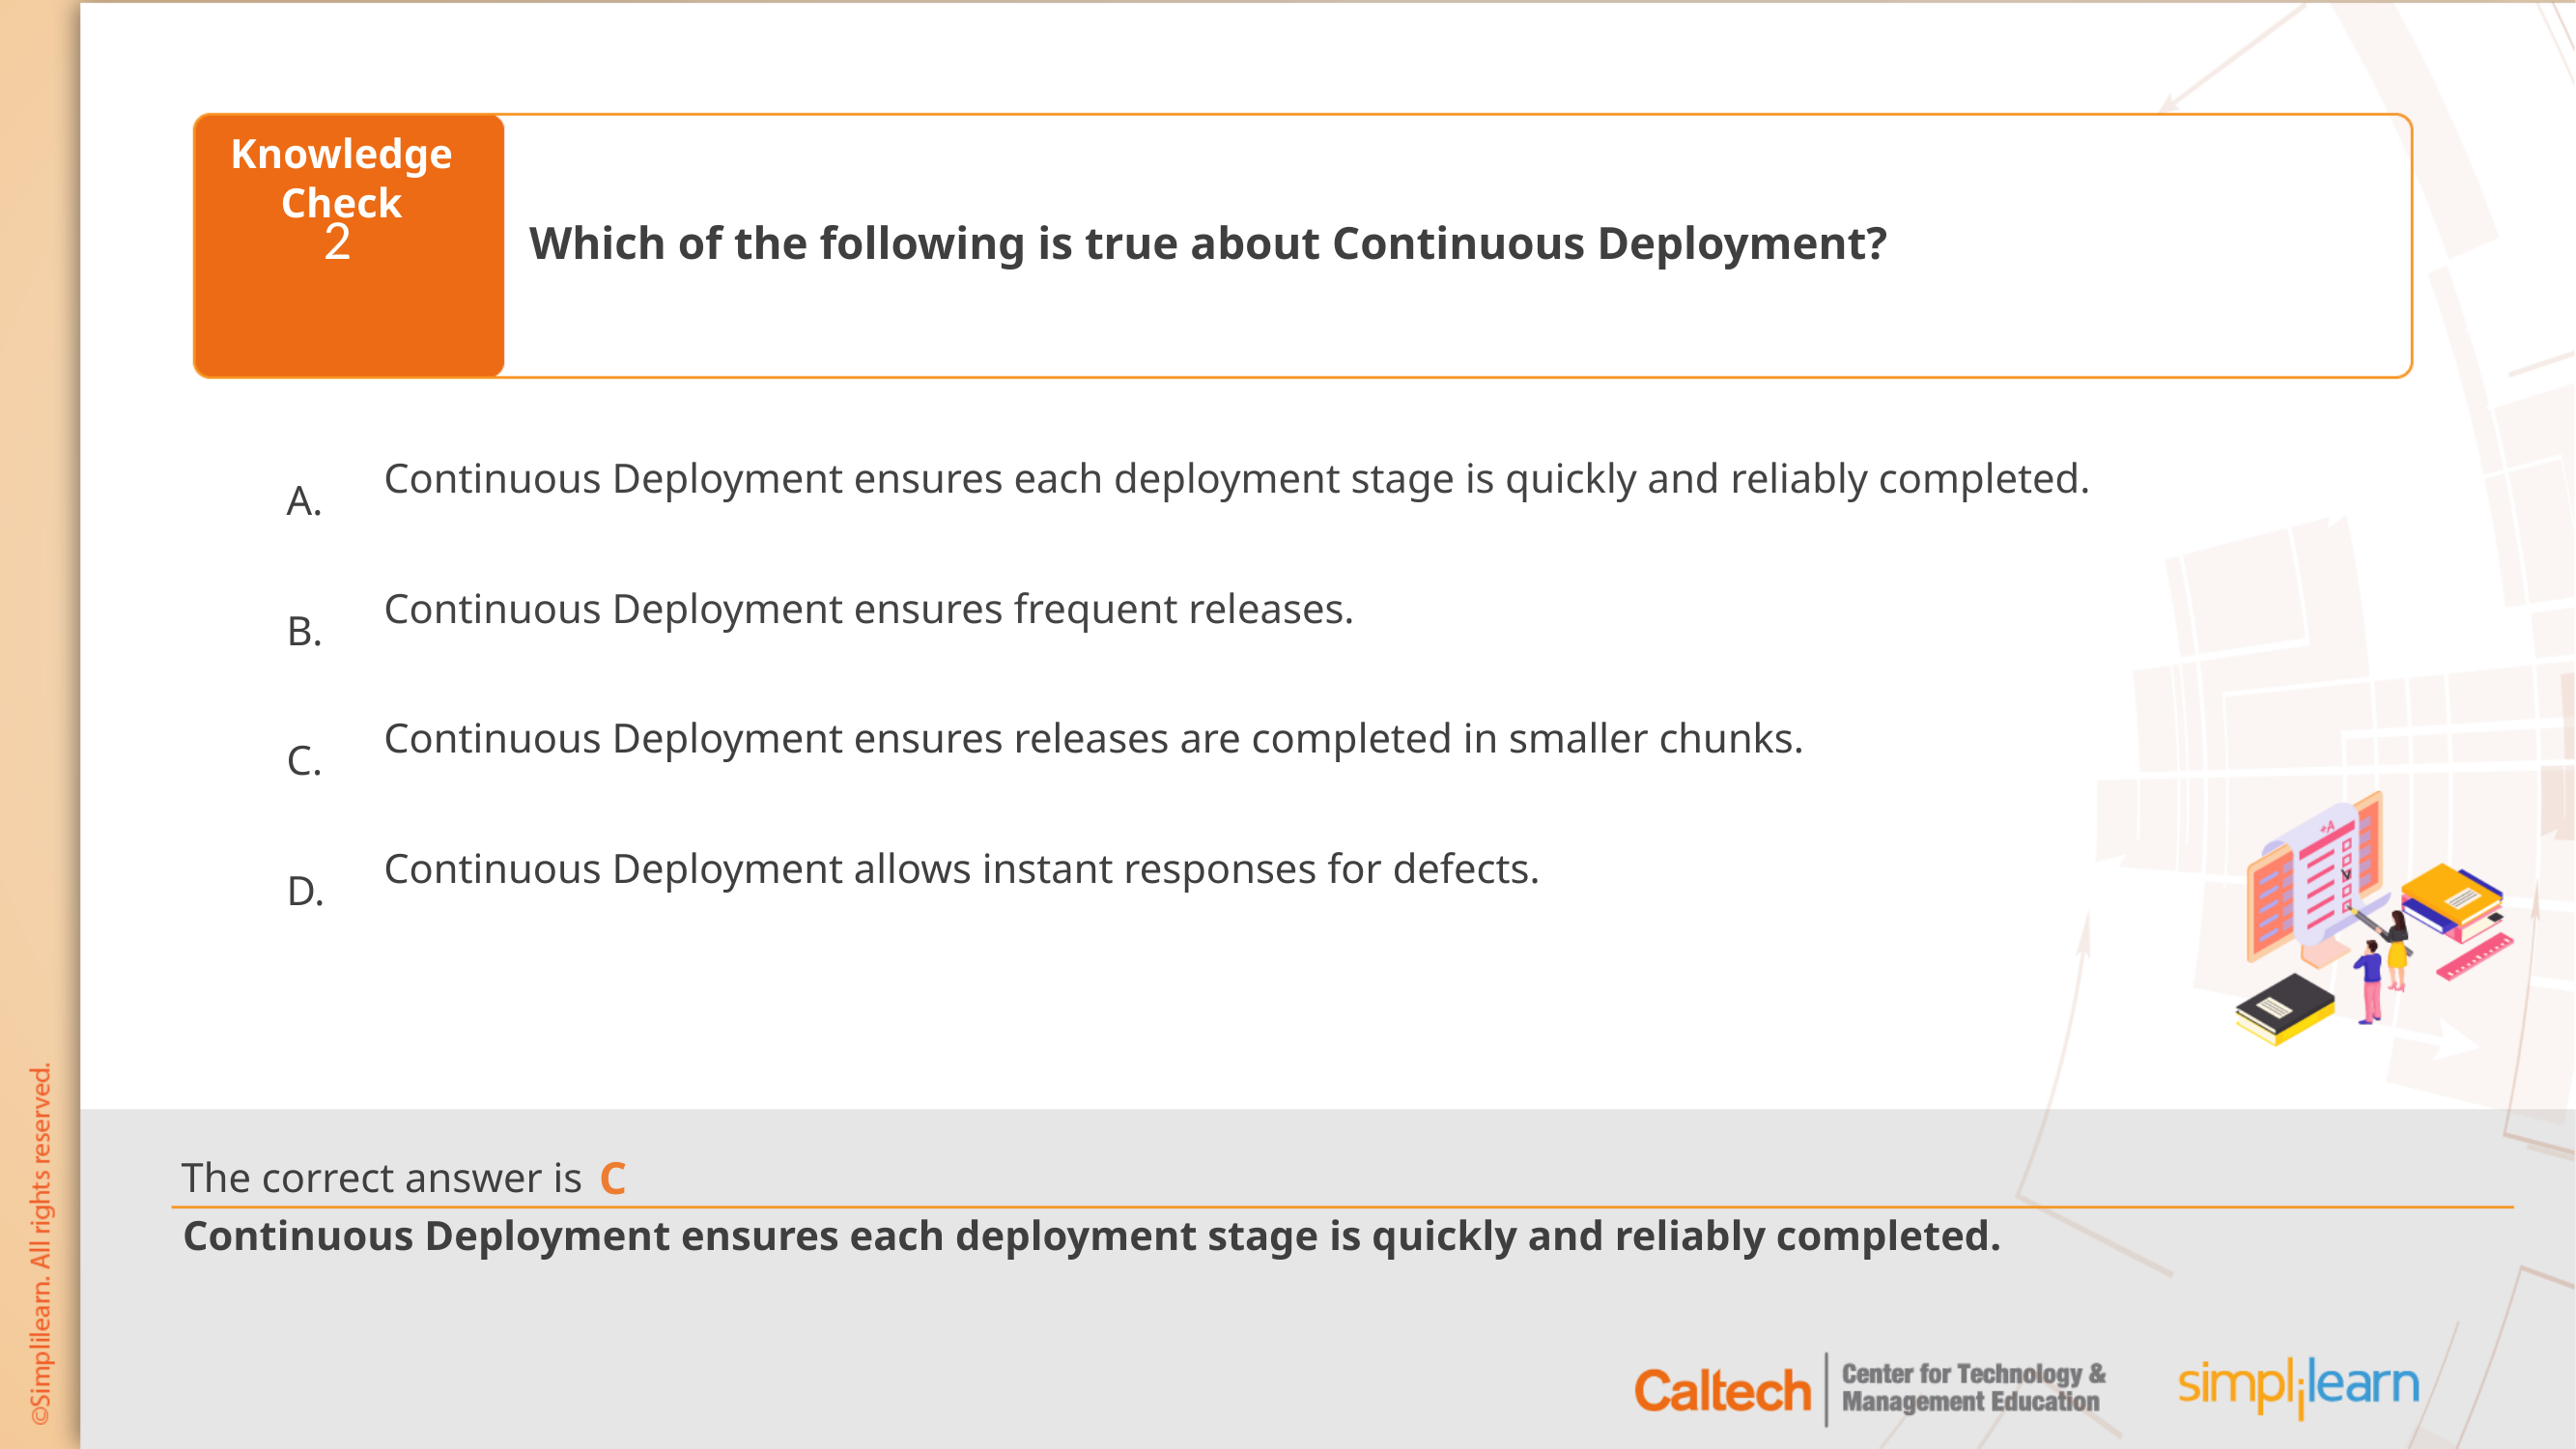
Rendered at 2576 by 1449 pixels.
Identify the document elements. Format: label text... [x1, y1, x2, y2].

list Continuous Deployment ensures each deployment stage is quickly and reliably completed. [369, 451, 2152, 563]
list Continuous Deployment allows instant responses for defects. [369, 848, 2152, 960]
picture [0, 0, 2576, 1449]
list Continuous Deployment ensures frequent releases. [369, 588, 2152, 700]
list Which of the following is true about Continuous Deployment? [515, 132, 2468, 358]
list C [583, 1140, 2014, 1205]
list Continuous Deployment ensures each deployment stage is quickly and reliably completed. [168, 1208, 2576, 1367]
list Continuous Deployment ensures releases are completed in smaller chunks. [369, 719, 2229, 831]
text_box 2 [203, 203, 472, 310]
